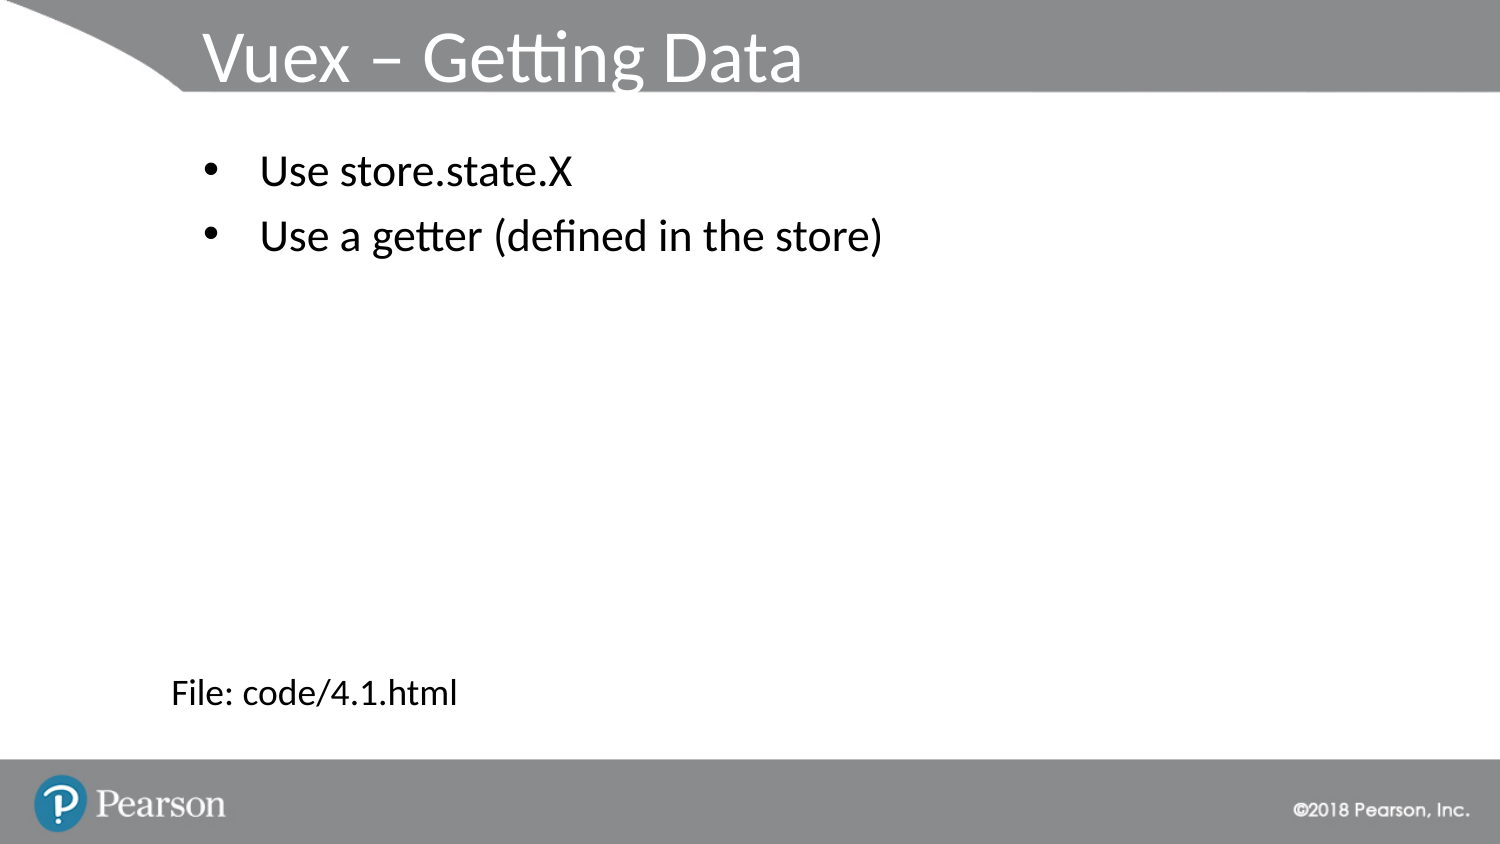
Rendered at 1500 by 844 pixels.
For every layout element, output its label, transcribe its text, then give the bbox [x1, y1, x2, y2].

text_box File: code/4.1.html [156, 660, 957, 721]
title Vuex – Getting Data [187, 0, 1428, 92]
list Use store.state.X Use a getter (defined in the store) [188, 133, 1425, 716]
picture [0, 0, 1500, 844]
